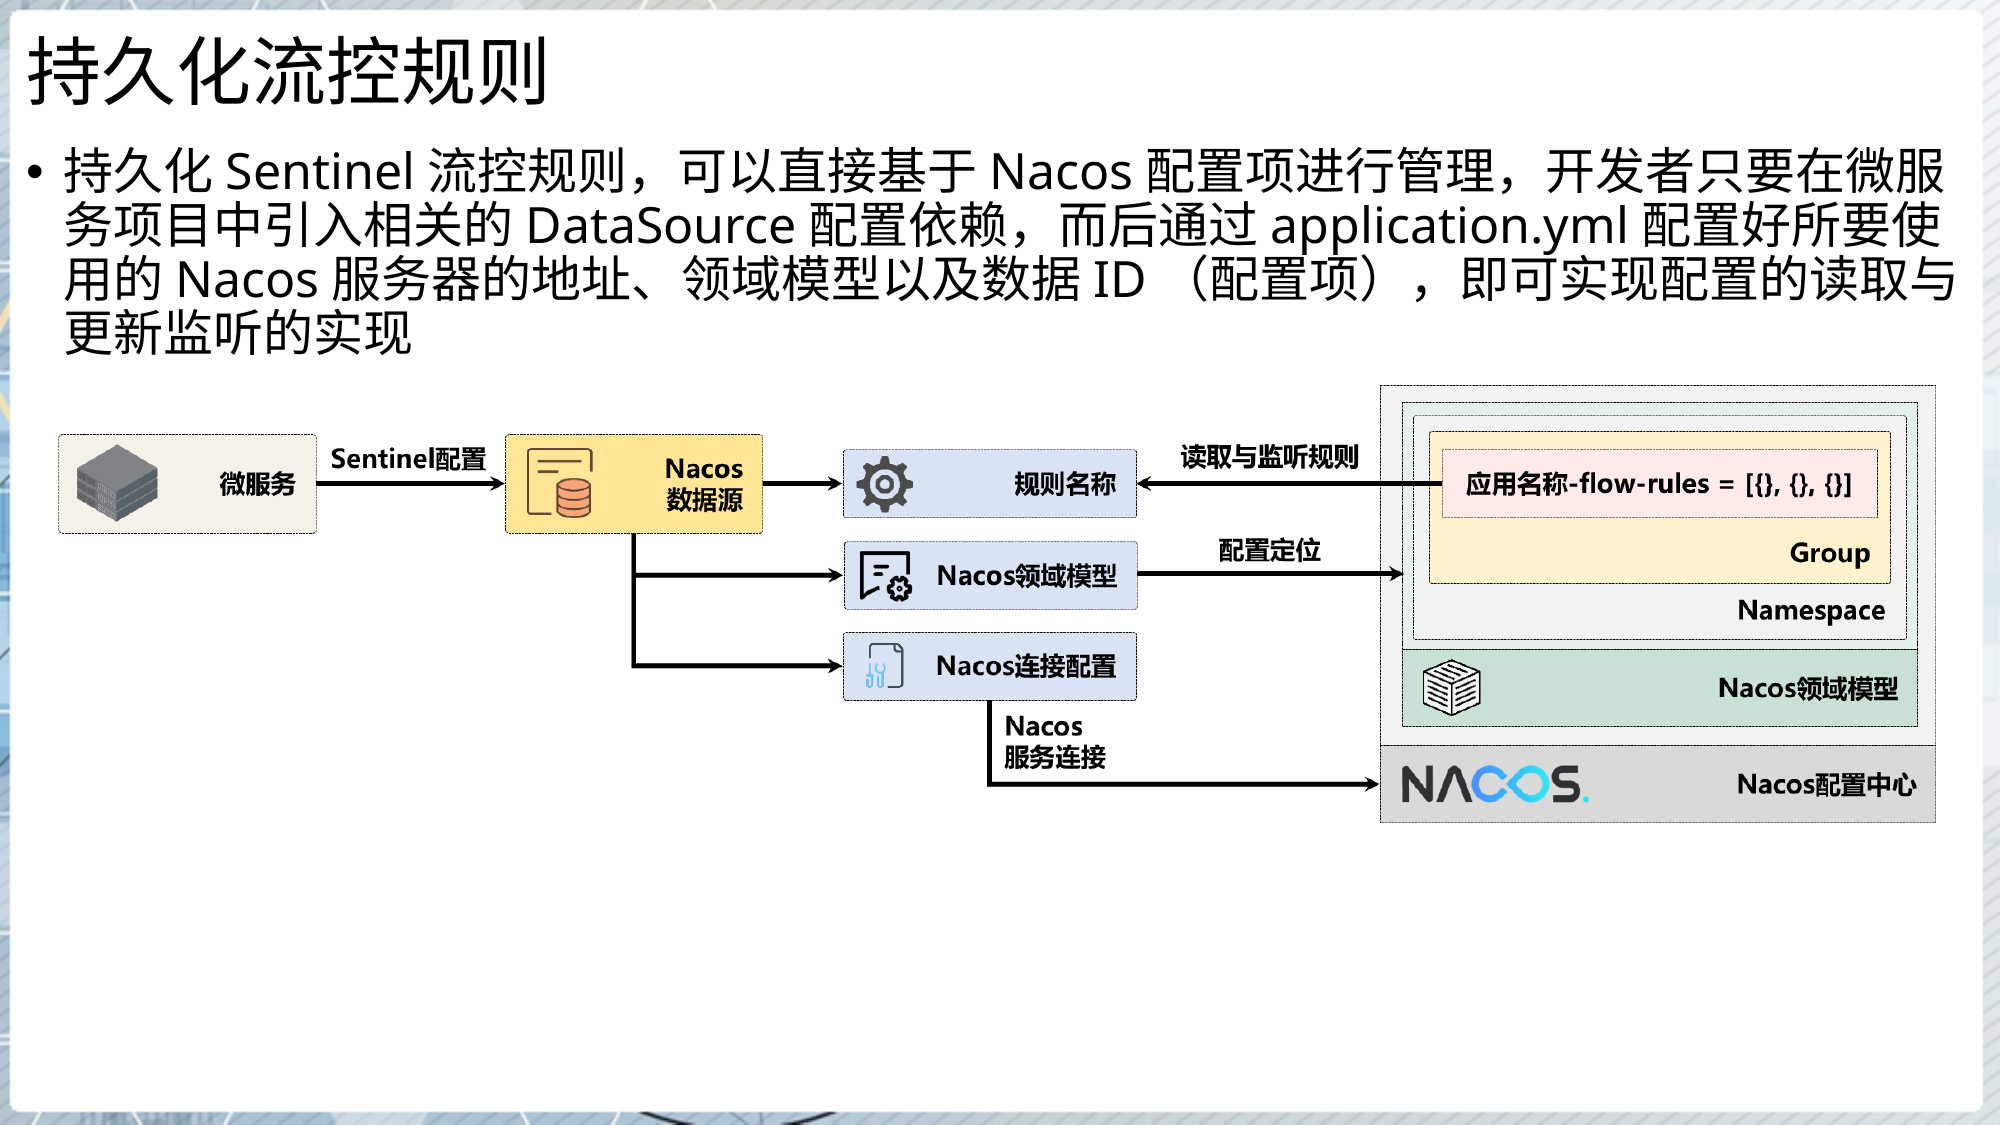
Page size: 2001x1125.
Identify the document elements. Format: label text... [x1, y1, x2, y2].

title 持久化流控规则 [11, 11, 1983, 139]
picture [0, 0, 2000, 1125]
list 持久化Sentinel流控规则，可以直接基于Nacos配置项进行管理，开发者只要在微服务项目中引入相关的DataSource配置依赖，而后通过application.yml配置好所要使用的Nacos服务器的地址、领域模型以及数据ID（配置项），即可实现配置的读取与更新监听的实现 [11, 139, 1983, 1113]
